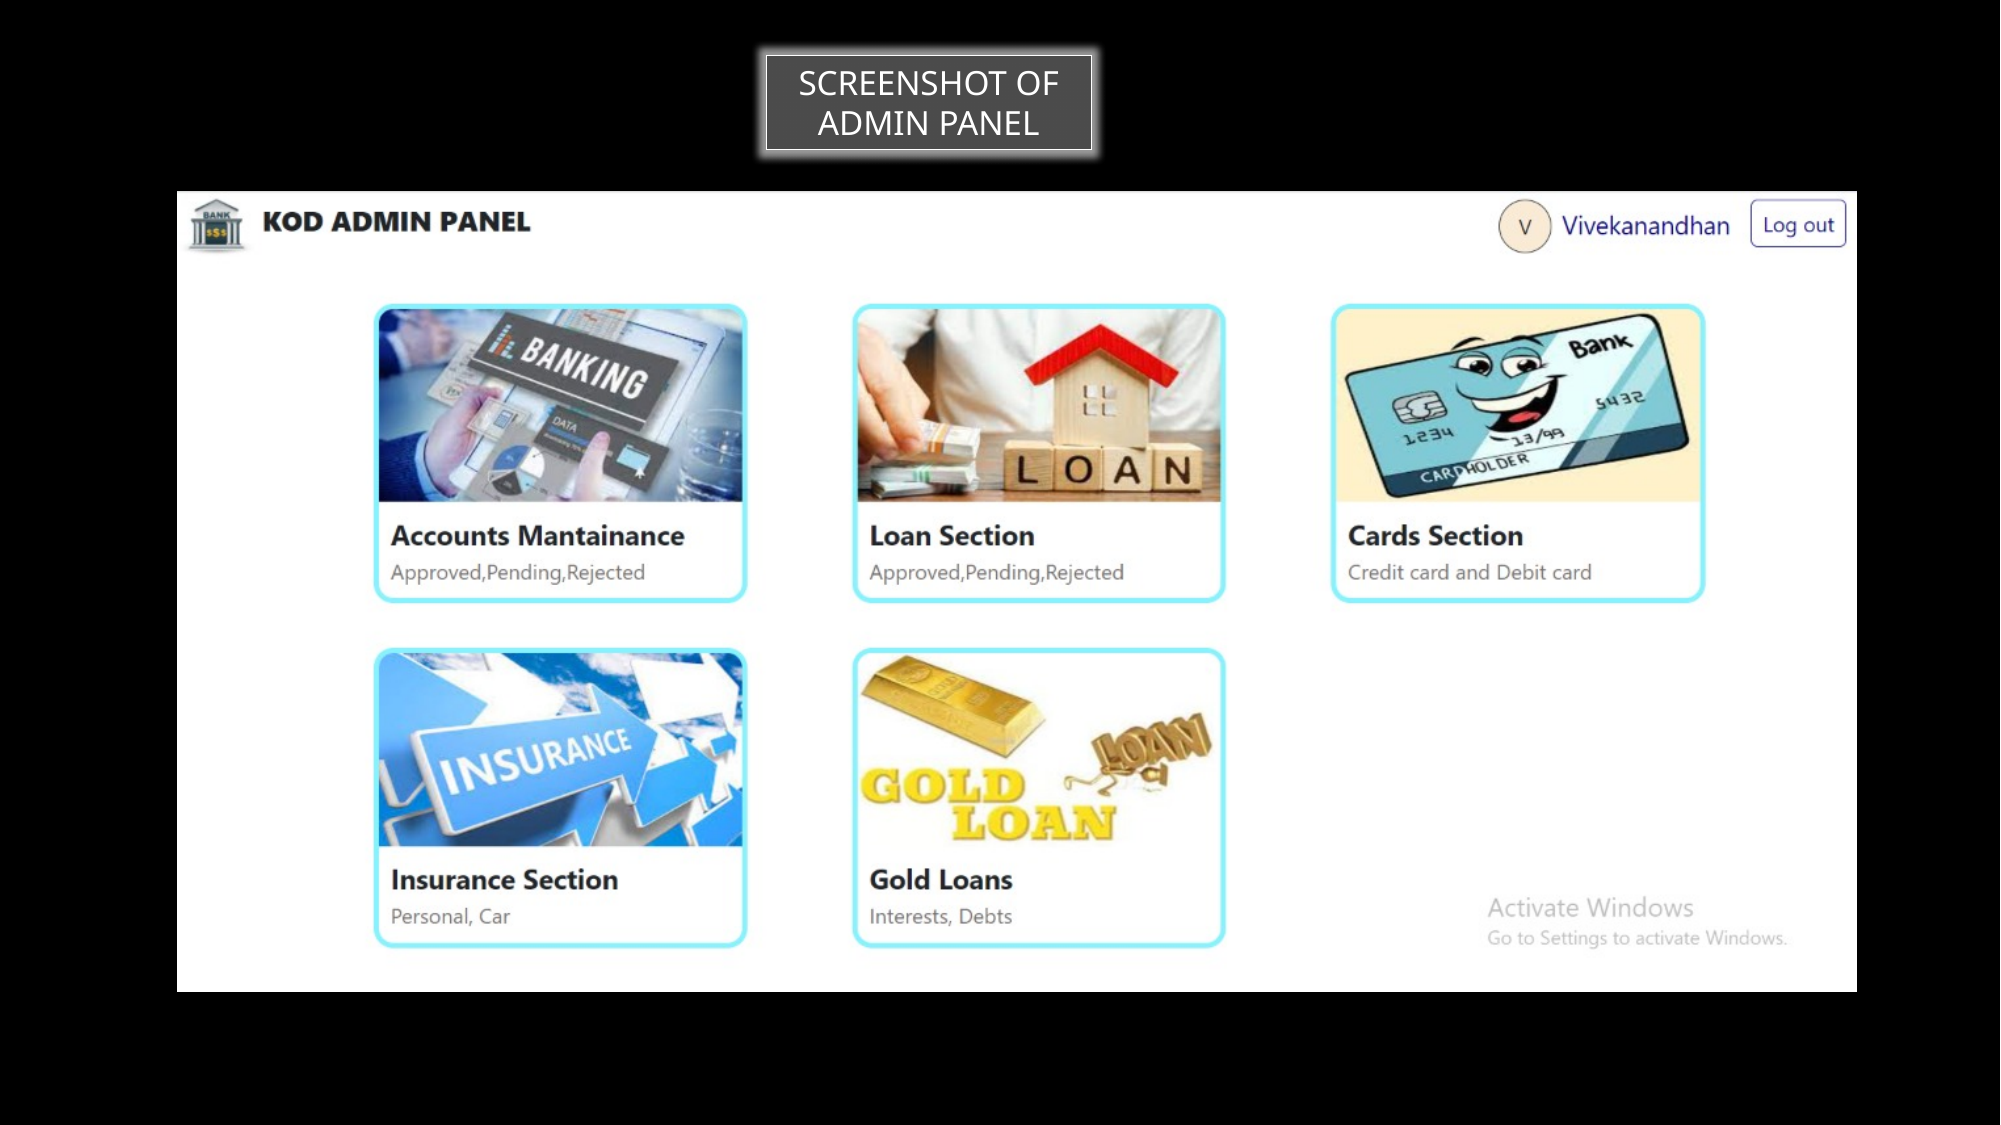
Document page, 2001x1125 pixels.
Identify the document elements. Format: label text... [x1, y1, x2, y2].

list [177, 191, 1857, 992]
text_box SCREENSHOT OF ADMIN PANEL [766, 55, 1092, 150]
